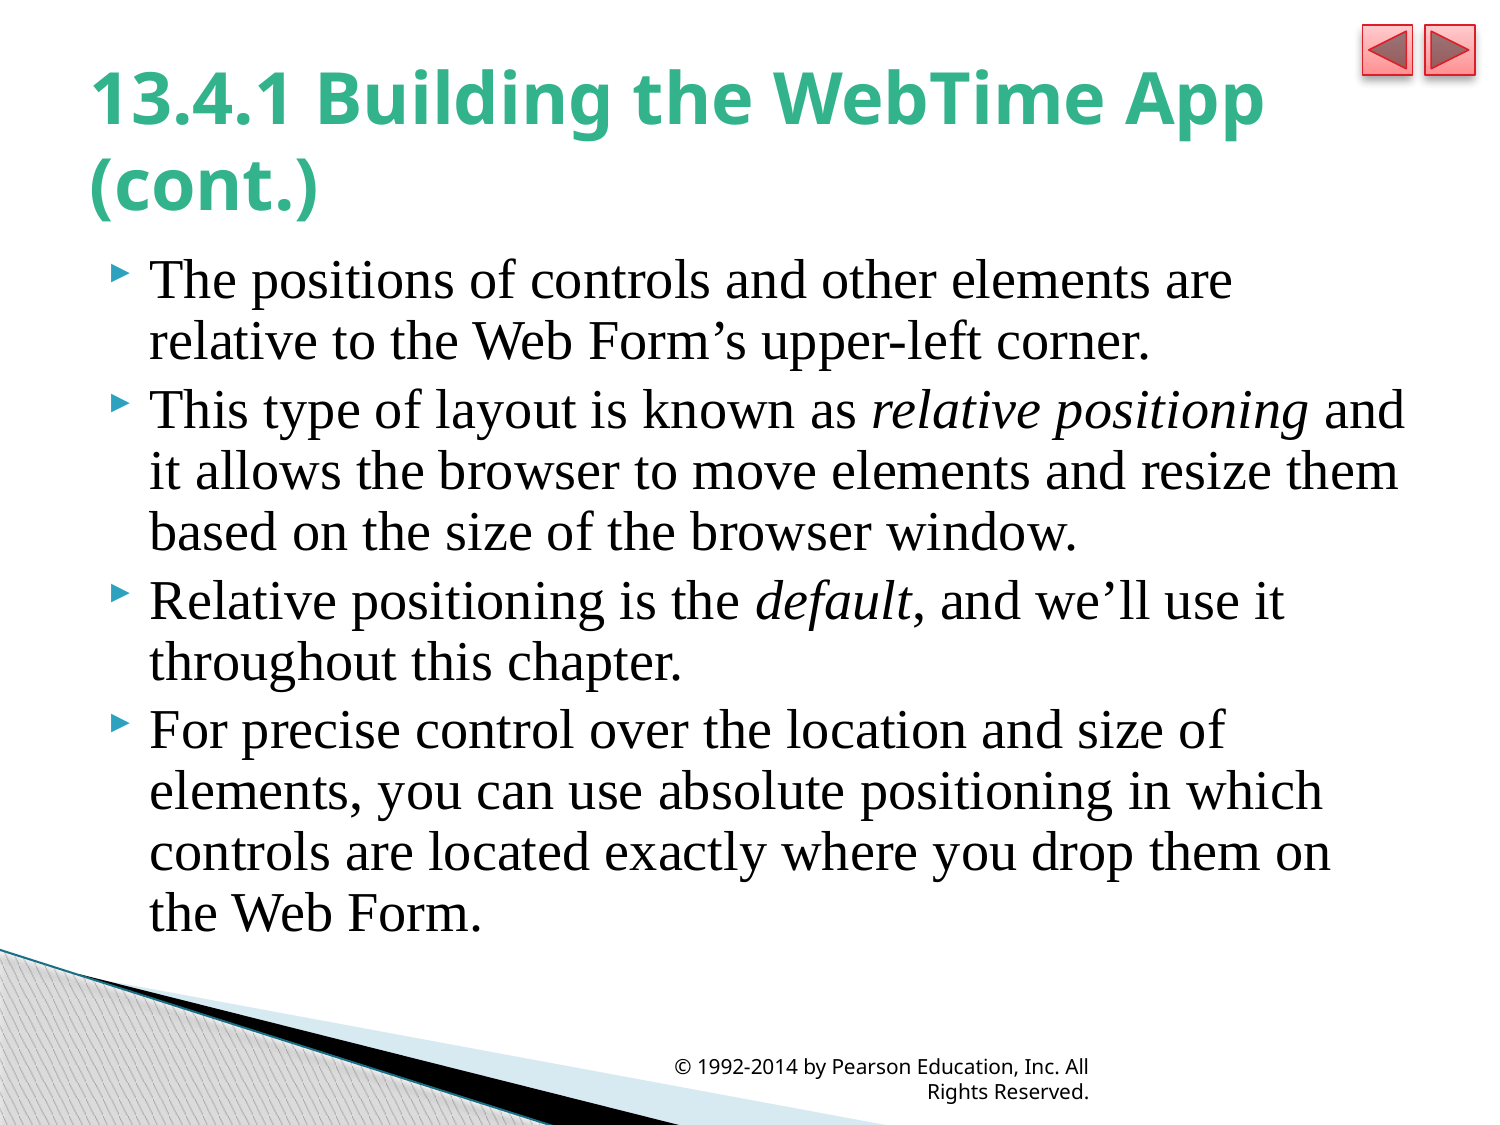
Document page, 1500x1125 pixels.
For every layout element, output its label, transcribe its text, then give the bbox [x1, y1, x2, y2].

list The positions of controls and other elements are relative to the Web Form’s upper-left corner. This type of layout is known as relative positioning and it allows the browser to move elements and resize them based on the size of the browser window. Relative positioning is the default, and we’ll use it throughout this chapter. For precise control over the location and size of elements, you can use absolute positioning in which controls are located exactly where you drop them on the Web Form. [75, 242, 1425, 986]
title 13.4.1 Building the WebTime App (cont.) [75, 45, 1425, 233]
footer © 1992-2014 by Pearson Education, Inc. All Rights Reserved. [650, 1051, 1105, 1112]
